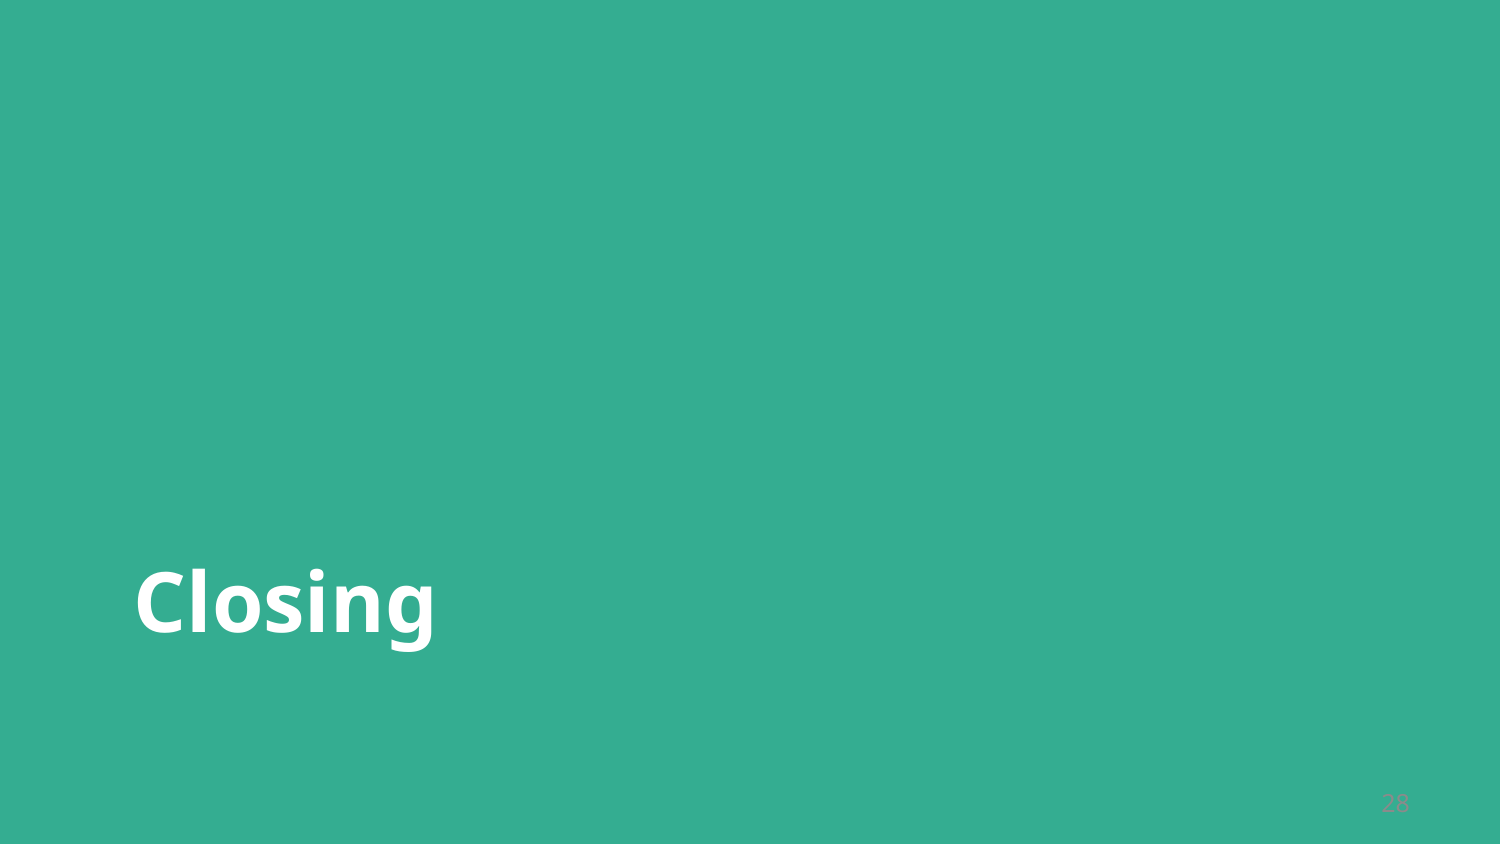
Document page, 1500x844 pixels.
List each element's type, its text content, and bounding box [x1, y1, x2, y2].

slide_number 28 [1074, 782, 1425, 827]
title Closing [118, 542, 1394, 710]
